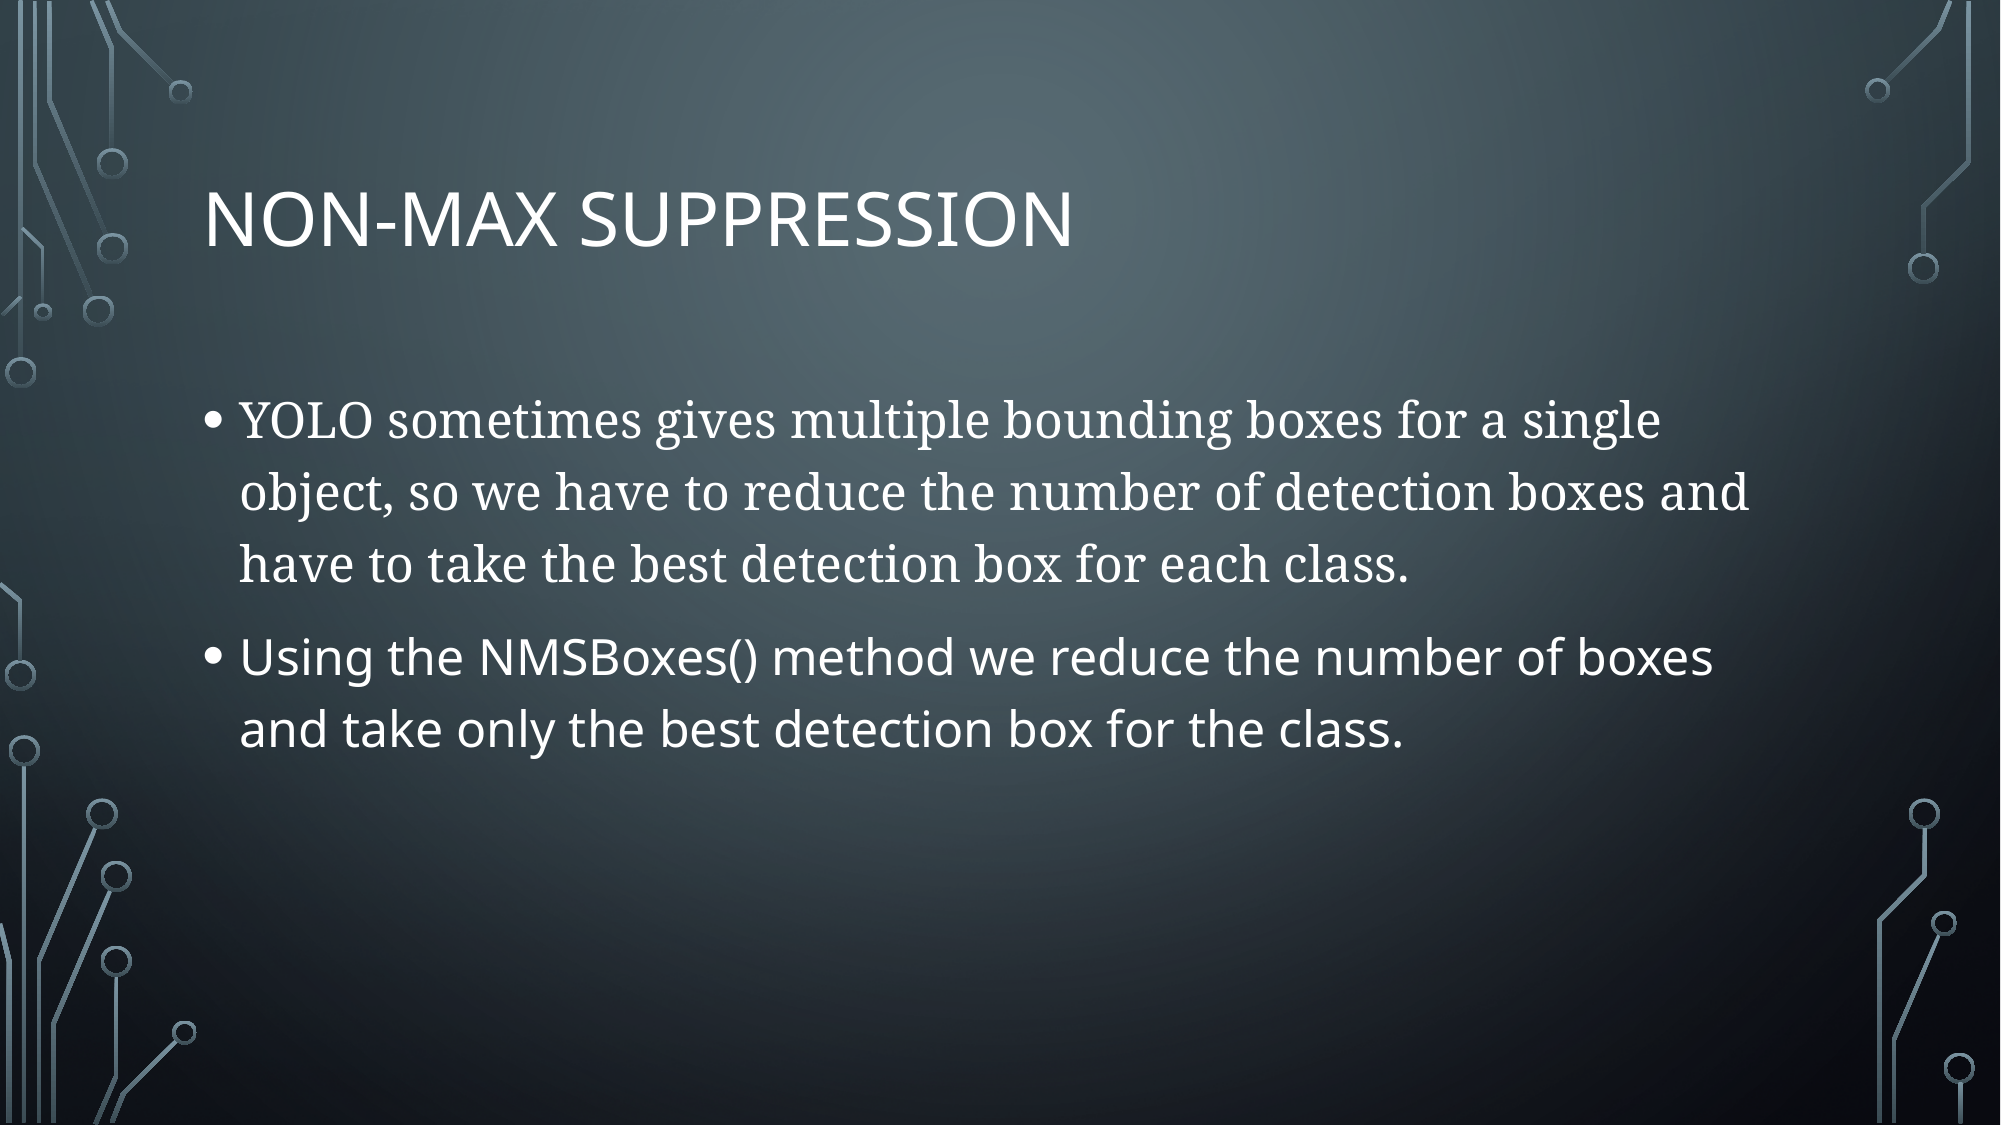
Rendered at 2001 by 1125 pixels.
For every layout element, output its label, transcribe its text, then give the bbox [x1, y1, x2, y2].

title Non-max suppression [187, 101, 1813, 344]
list YOLO sometimes gives multiple bounding boxes for a single object, so we have to reduce the number of detection boxes and have to take the best detection box for each class. Using the NMSBoxes() method we reduce the number of boxes and take only the best detection box for the class. [187, 369, 1813, 950]
